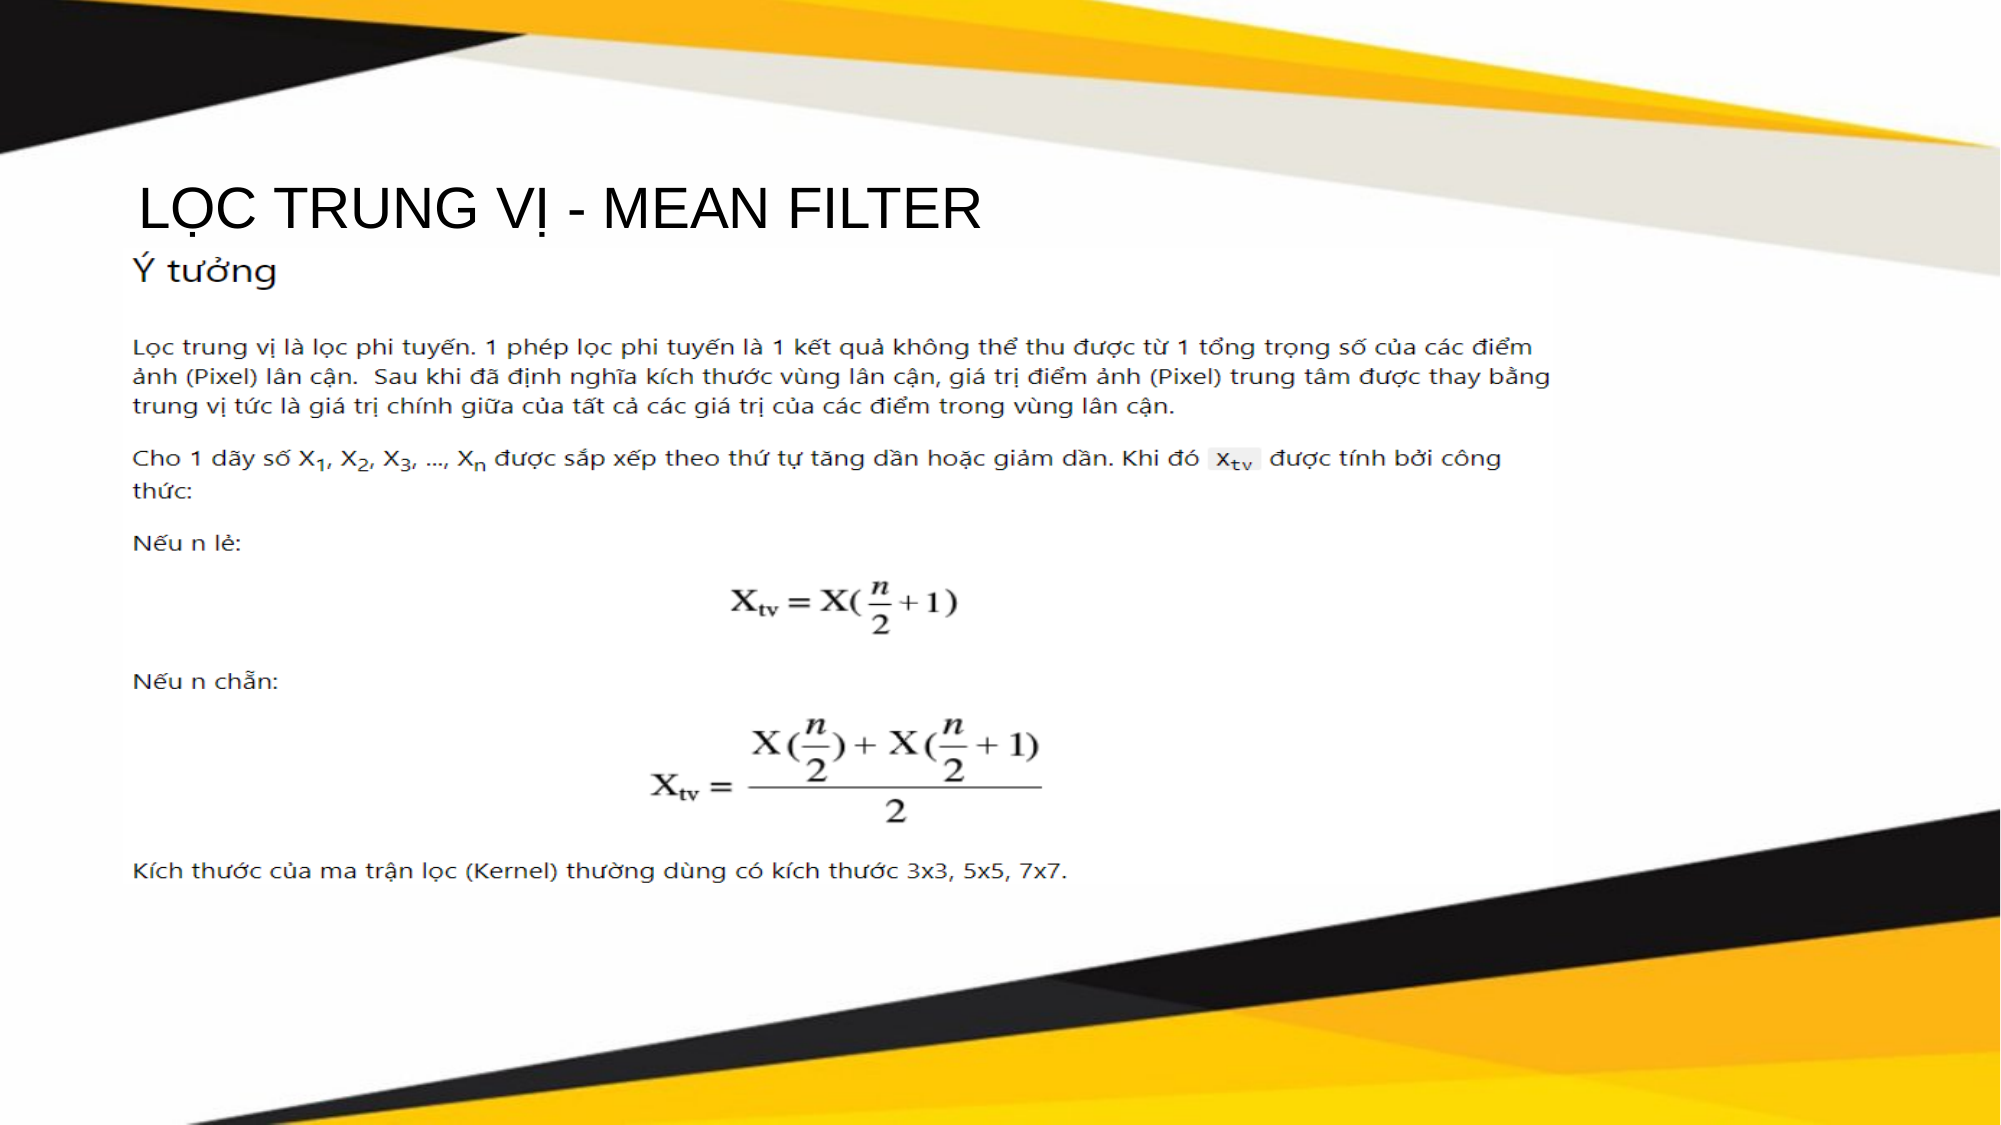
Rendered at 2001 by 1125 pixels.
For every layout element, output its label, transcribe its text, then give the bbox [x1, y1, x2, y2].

text_box LỌC TRUNG VỊ - MEAN FILTER [123, 163, 1859, 248]
picture [0, 0, 2001, 1125]
